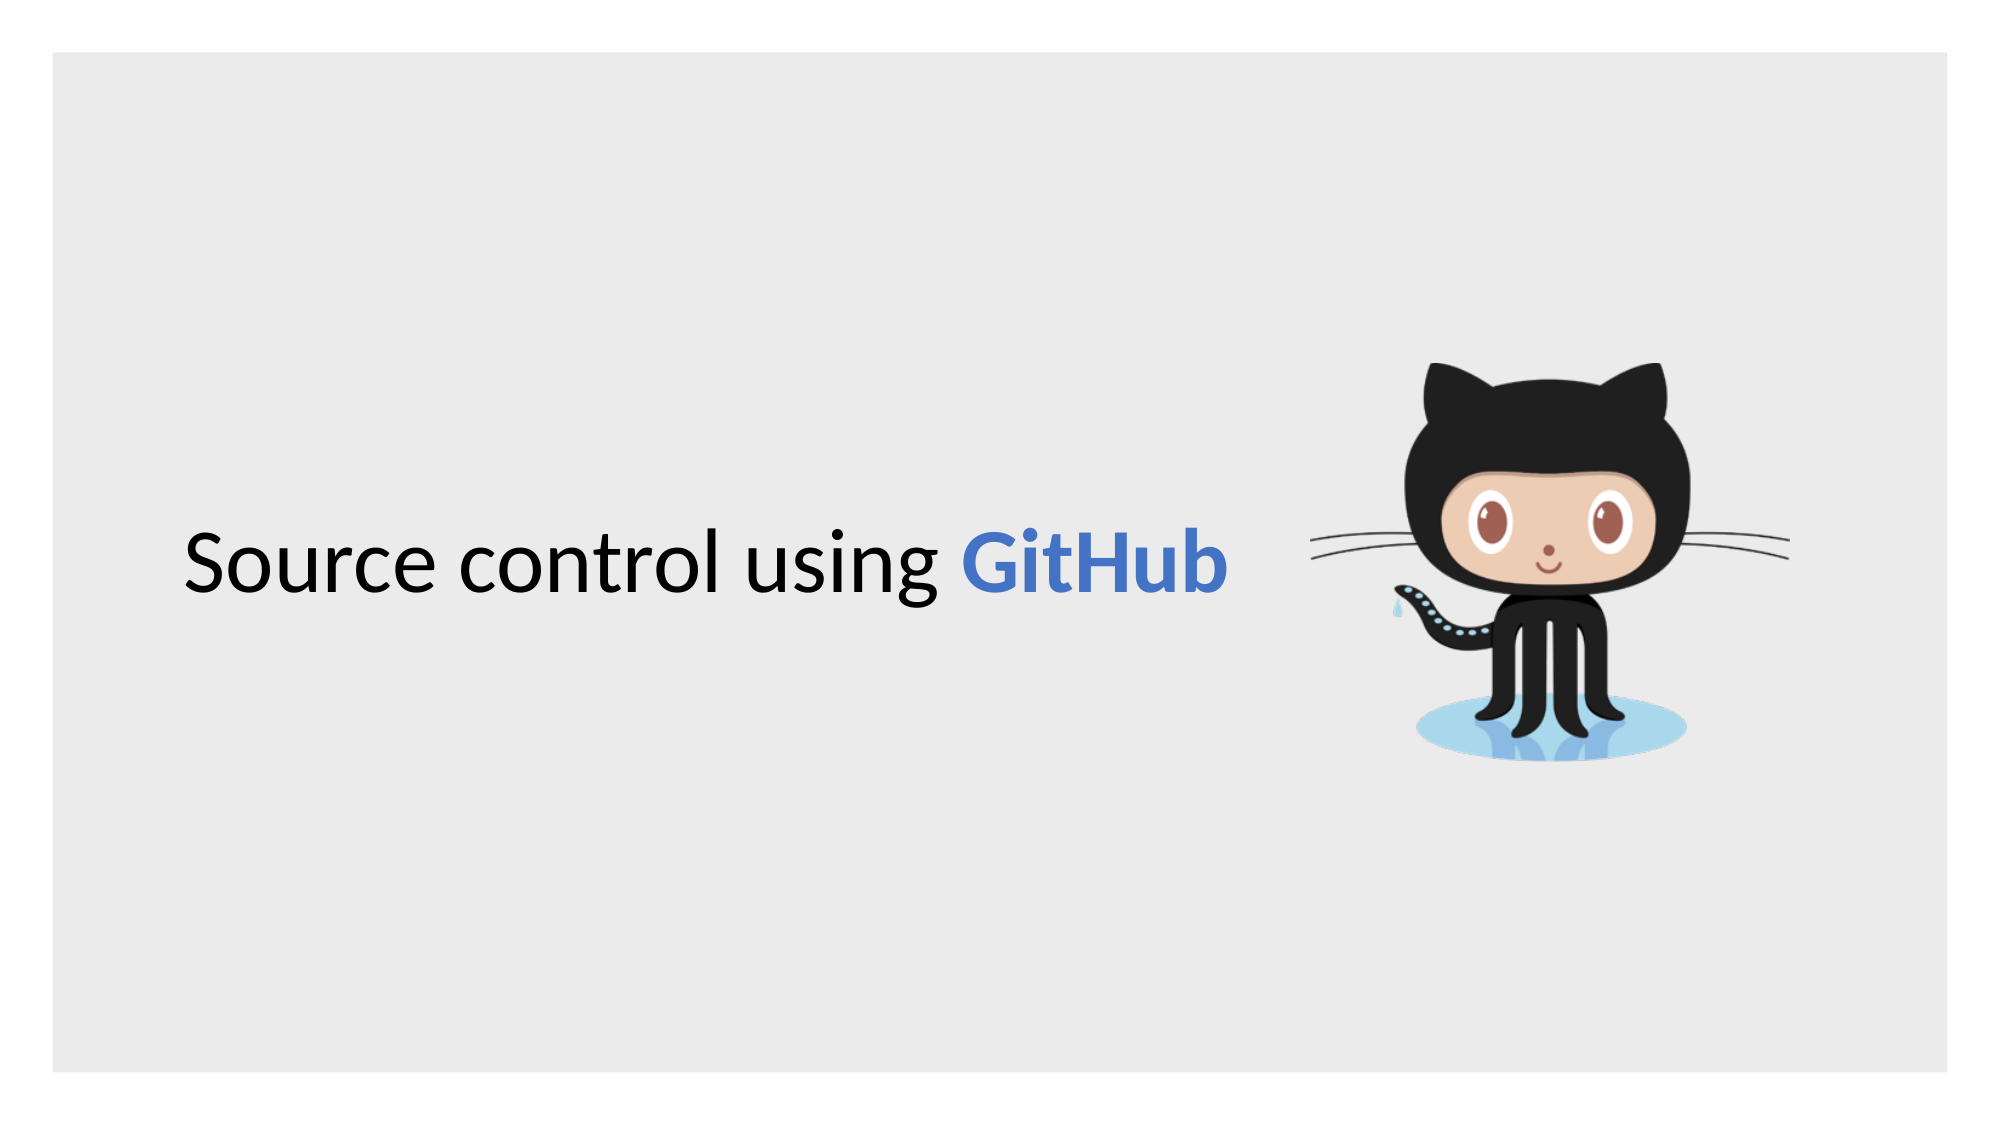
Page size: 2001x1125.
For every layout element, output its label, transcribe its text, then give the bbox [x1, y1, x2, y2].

picture [1310, 362, 1790, 763]
title Source control using GitHub [168, 453, 1305, 672]
text_box [52, 52, 1948, 1073]
